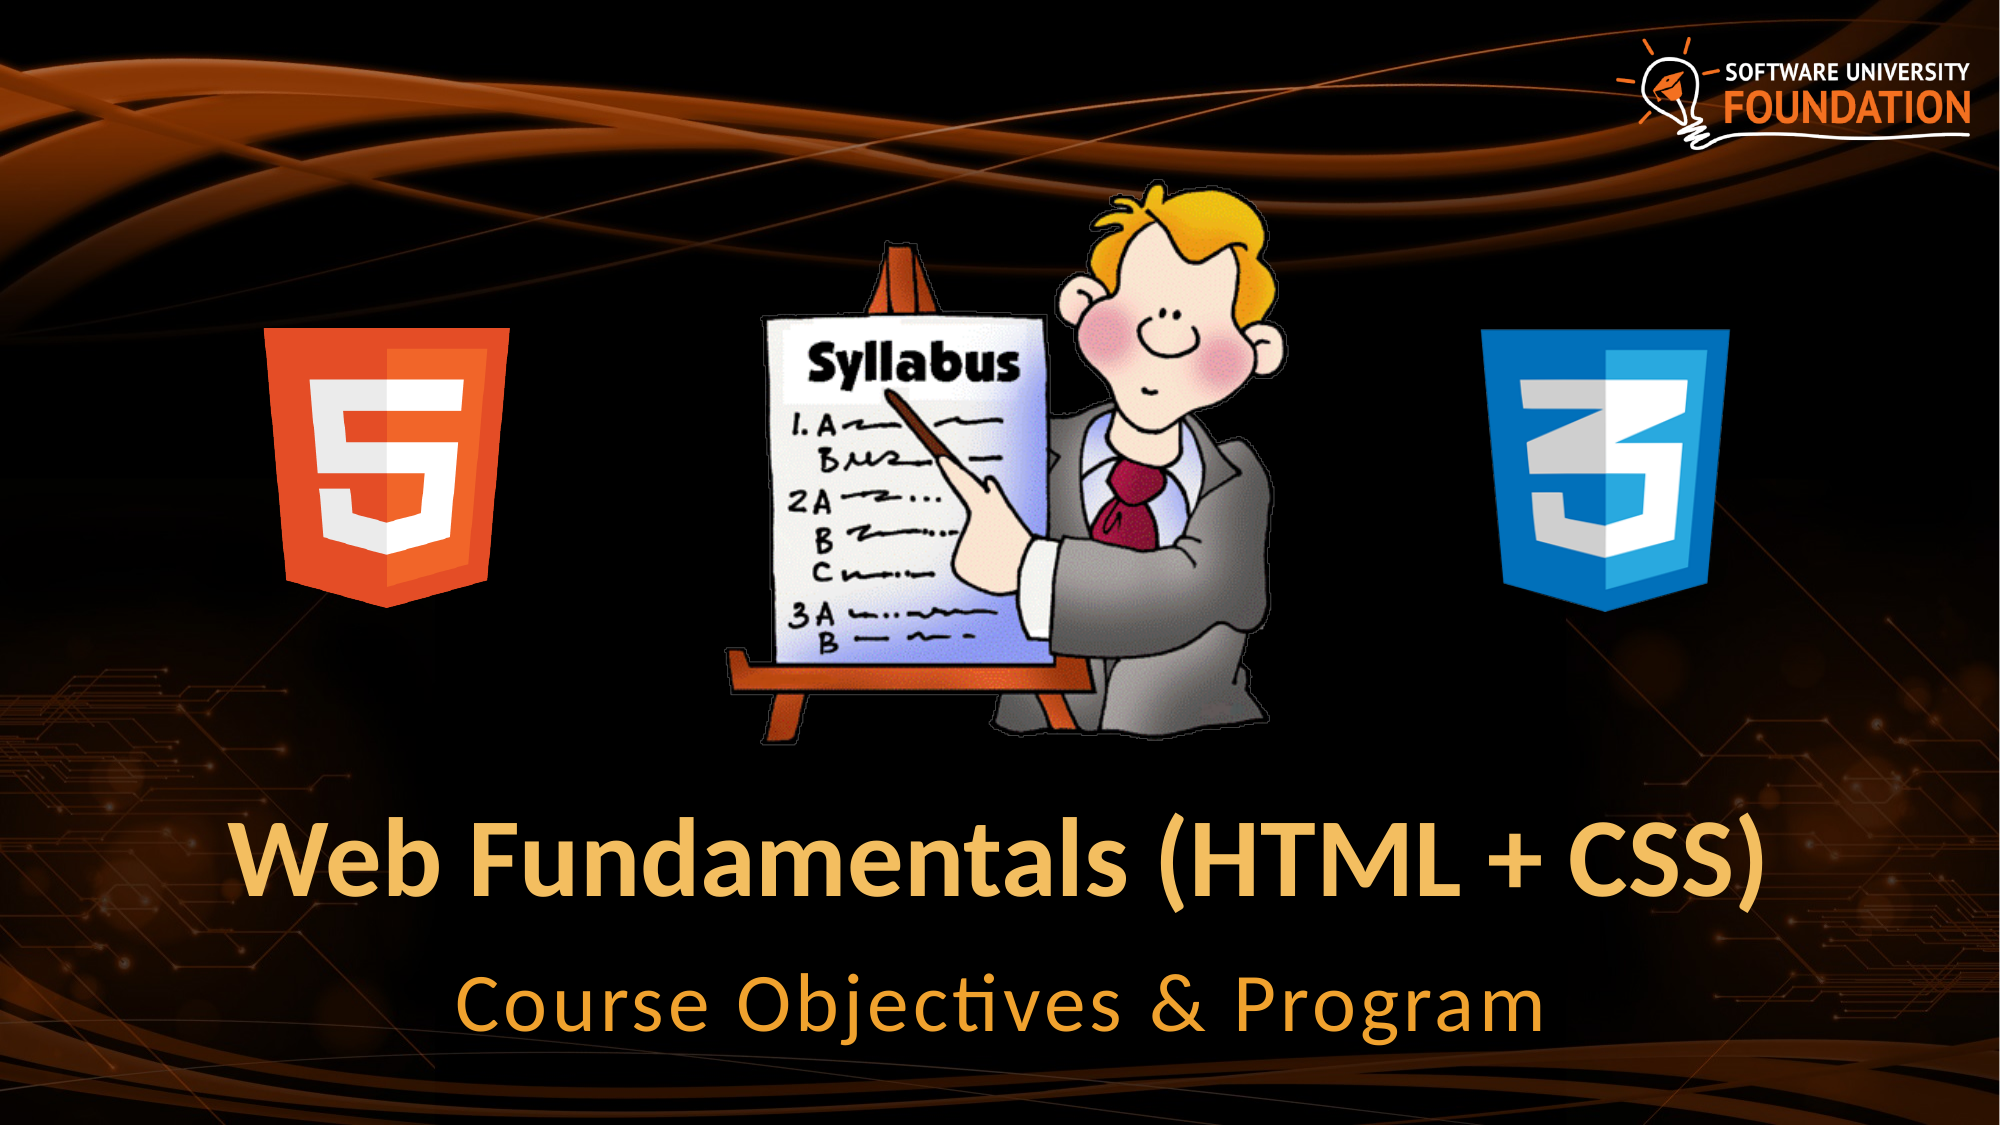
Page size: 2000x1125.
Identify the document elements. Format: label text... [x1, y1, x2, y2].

list Course Objectives & Program [268, 937, 1735, 1050]
title Web Fundamentals (HTML + CSS) [180, 798, 1819, 926]
picture [0, 0, 2000, 1125]
